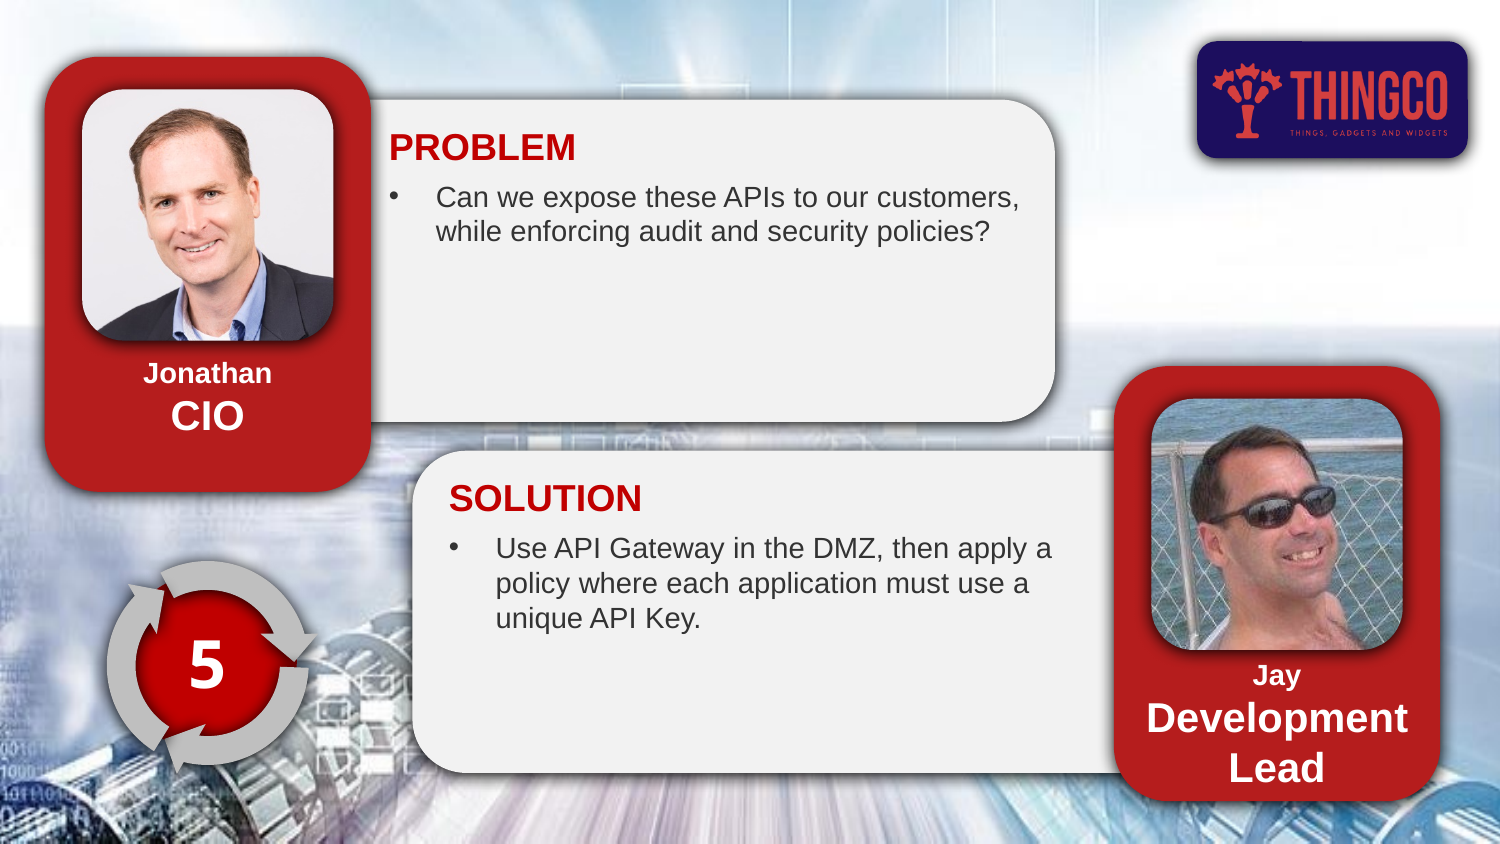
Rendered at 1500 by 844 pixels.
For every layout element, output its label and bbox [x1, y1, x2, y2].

text_box [412, 450, 1113, 773]
text_box [44, 56, 371, 492]
picture [0, 0, 1500, 844]
text_box [371, 99, 1055, 422]
text_box [92, 546, 324, 781]
text_box [1113, 366, 1441, 802]
